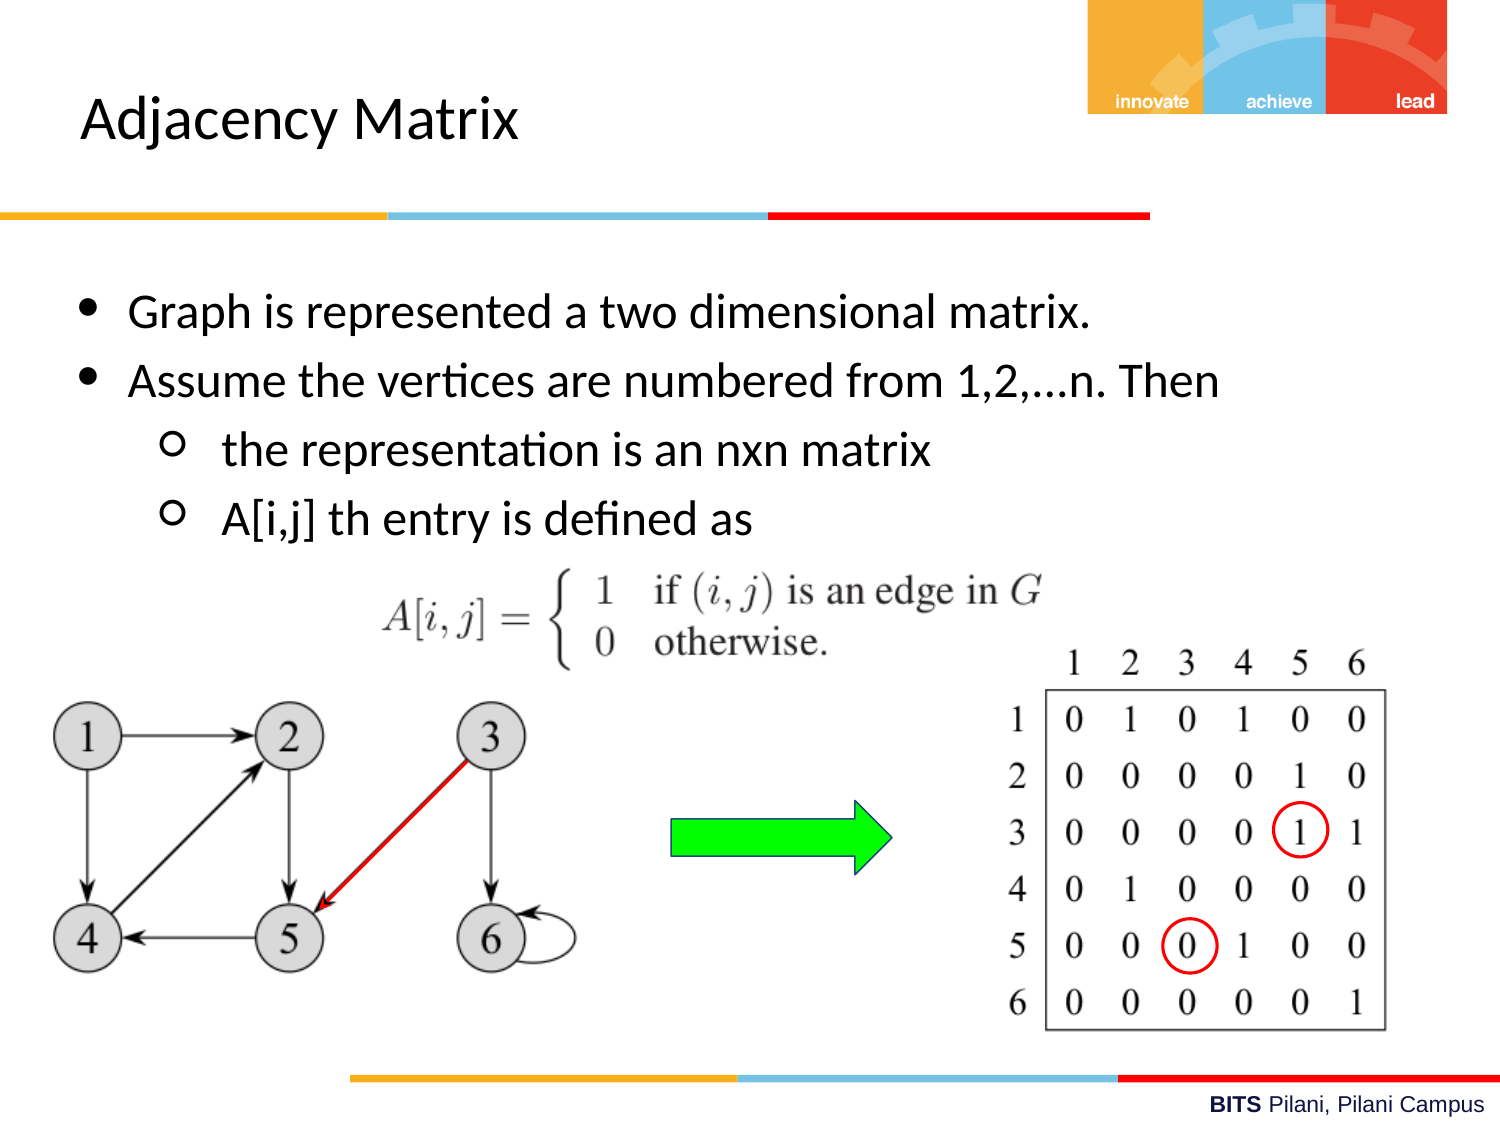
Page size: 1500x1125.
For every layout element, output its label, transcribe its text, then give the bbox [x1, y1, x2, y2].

picture [374, 563, 1401, 1054]
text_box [318, 760, 468, 910]
picture [1087, 0, 1448, 114]
text_box Adjacency Matrix [64, 45, 1069, 185]
text_box Graph is represented a two dimensional matrix. Assume the vertices are numbered from 1,2,...n. Then the representation is an nxn matrix A[i,j] th entry is defined as [56, 262, 1445, 1025]
picture [15, 689, 611, 992]
text_box [671, 800, 893, 875]
